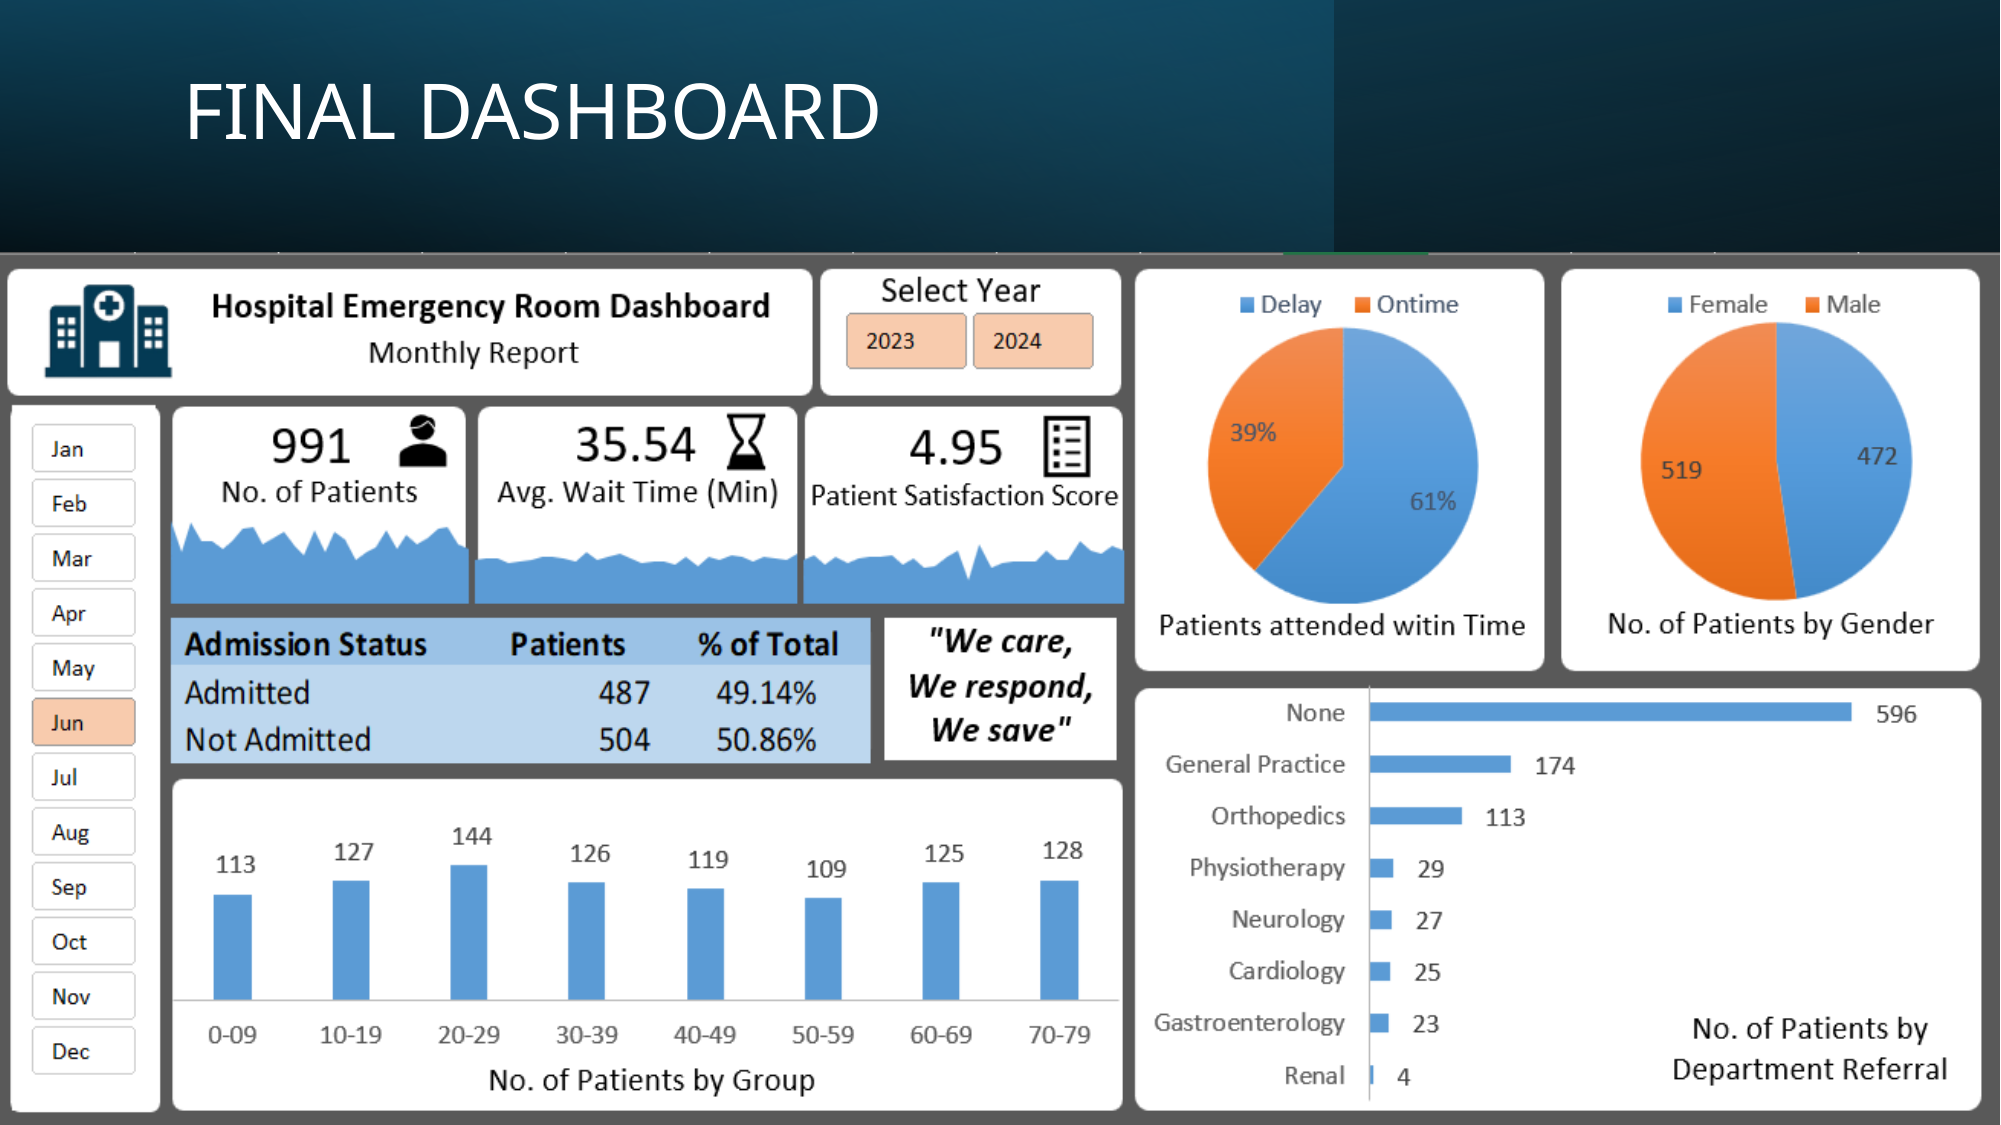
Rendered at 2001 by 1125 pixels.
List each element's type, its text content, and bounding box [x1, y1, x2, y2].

title FINAL DASHBOARD [168, 19, 1917, 210]
picture [0, 252, 2000, 1125]
text_box [0, 0, 2000, 252]
